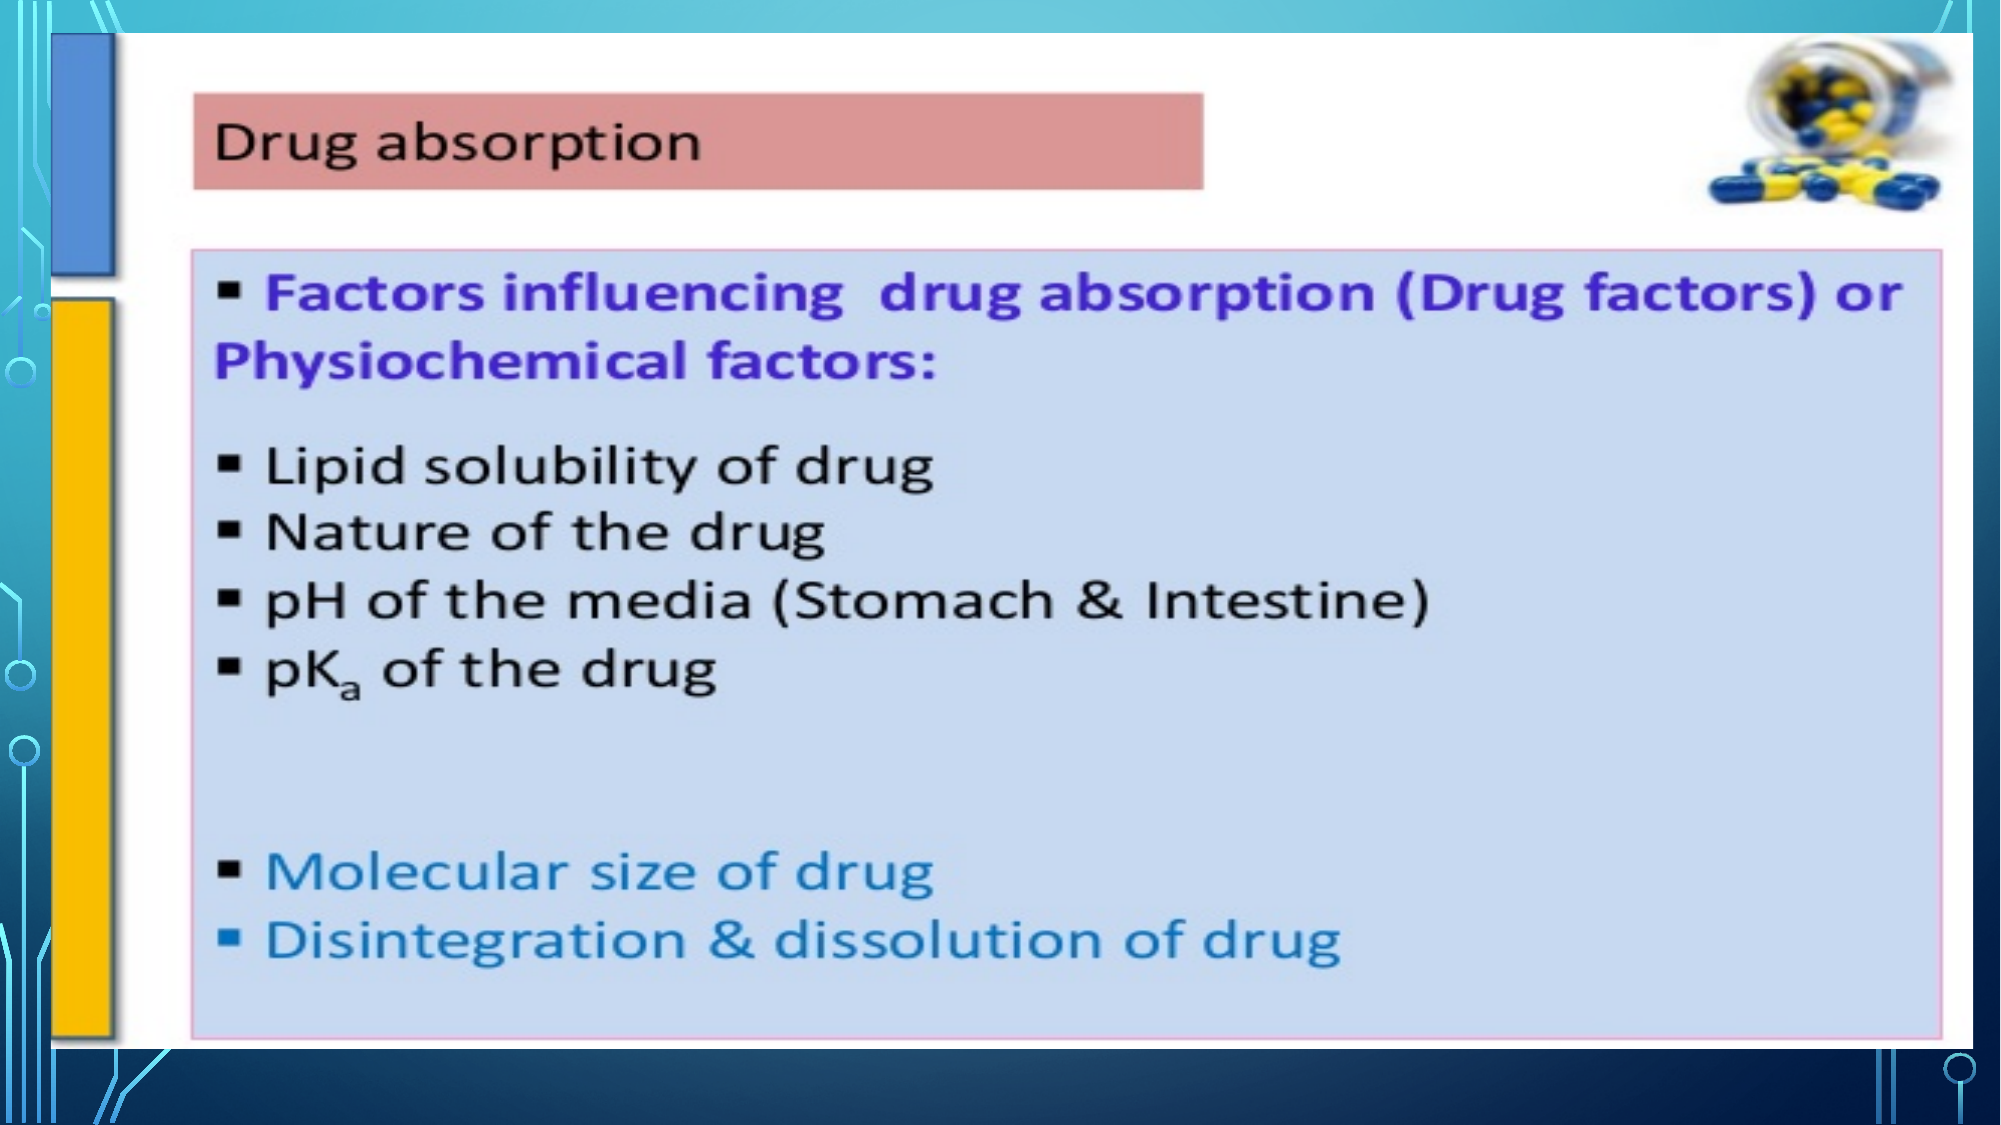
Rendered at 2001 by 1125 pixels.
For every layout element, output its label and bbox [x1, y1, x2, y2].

picture [50, 33, 1974, 1049]
